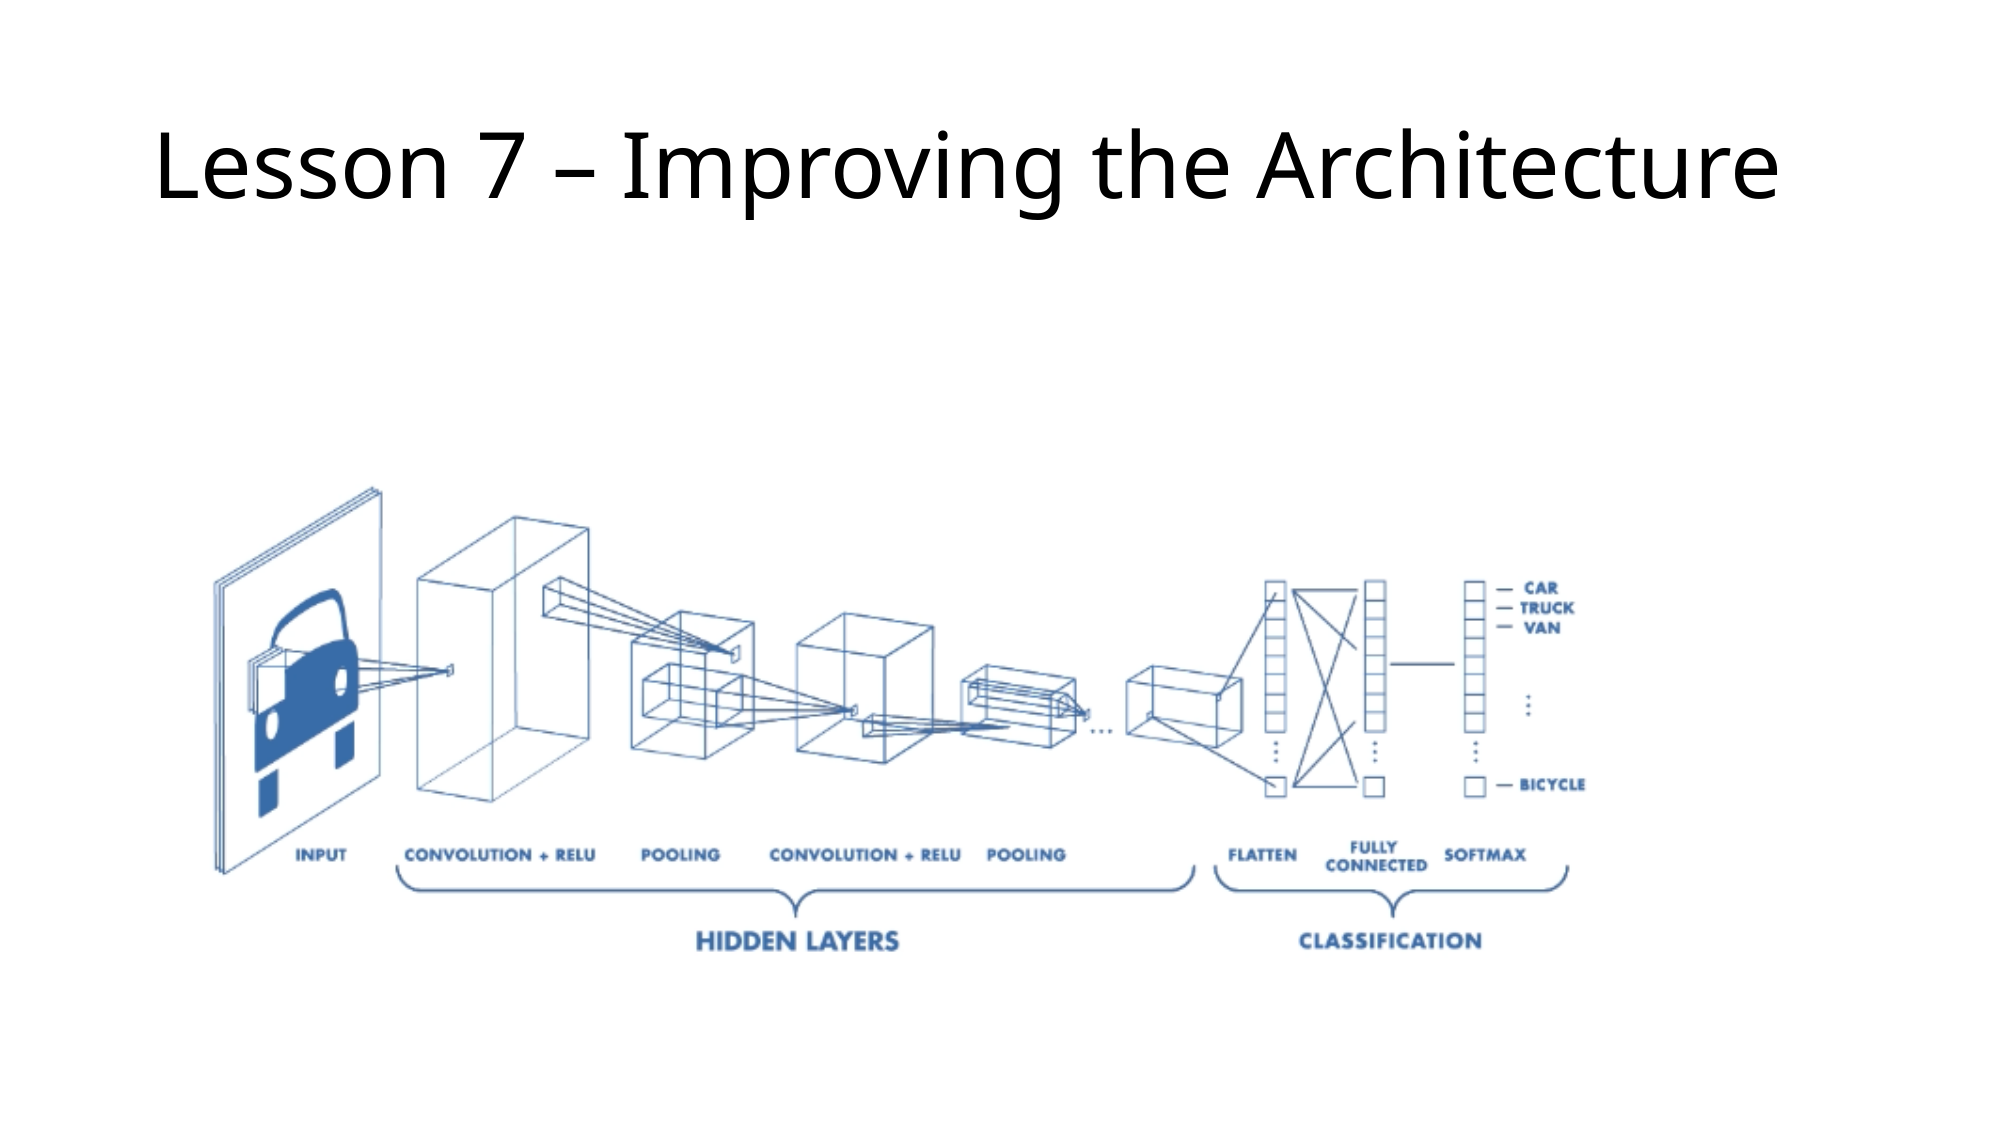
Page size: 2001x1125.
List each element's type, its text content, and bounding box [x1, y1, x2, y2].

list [193, 351, 1645, 999]
title Lesson 7 – Improving the Architecture [137, 59, 1863, 278]
